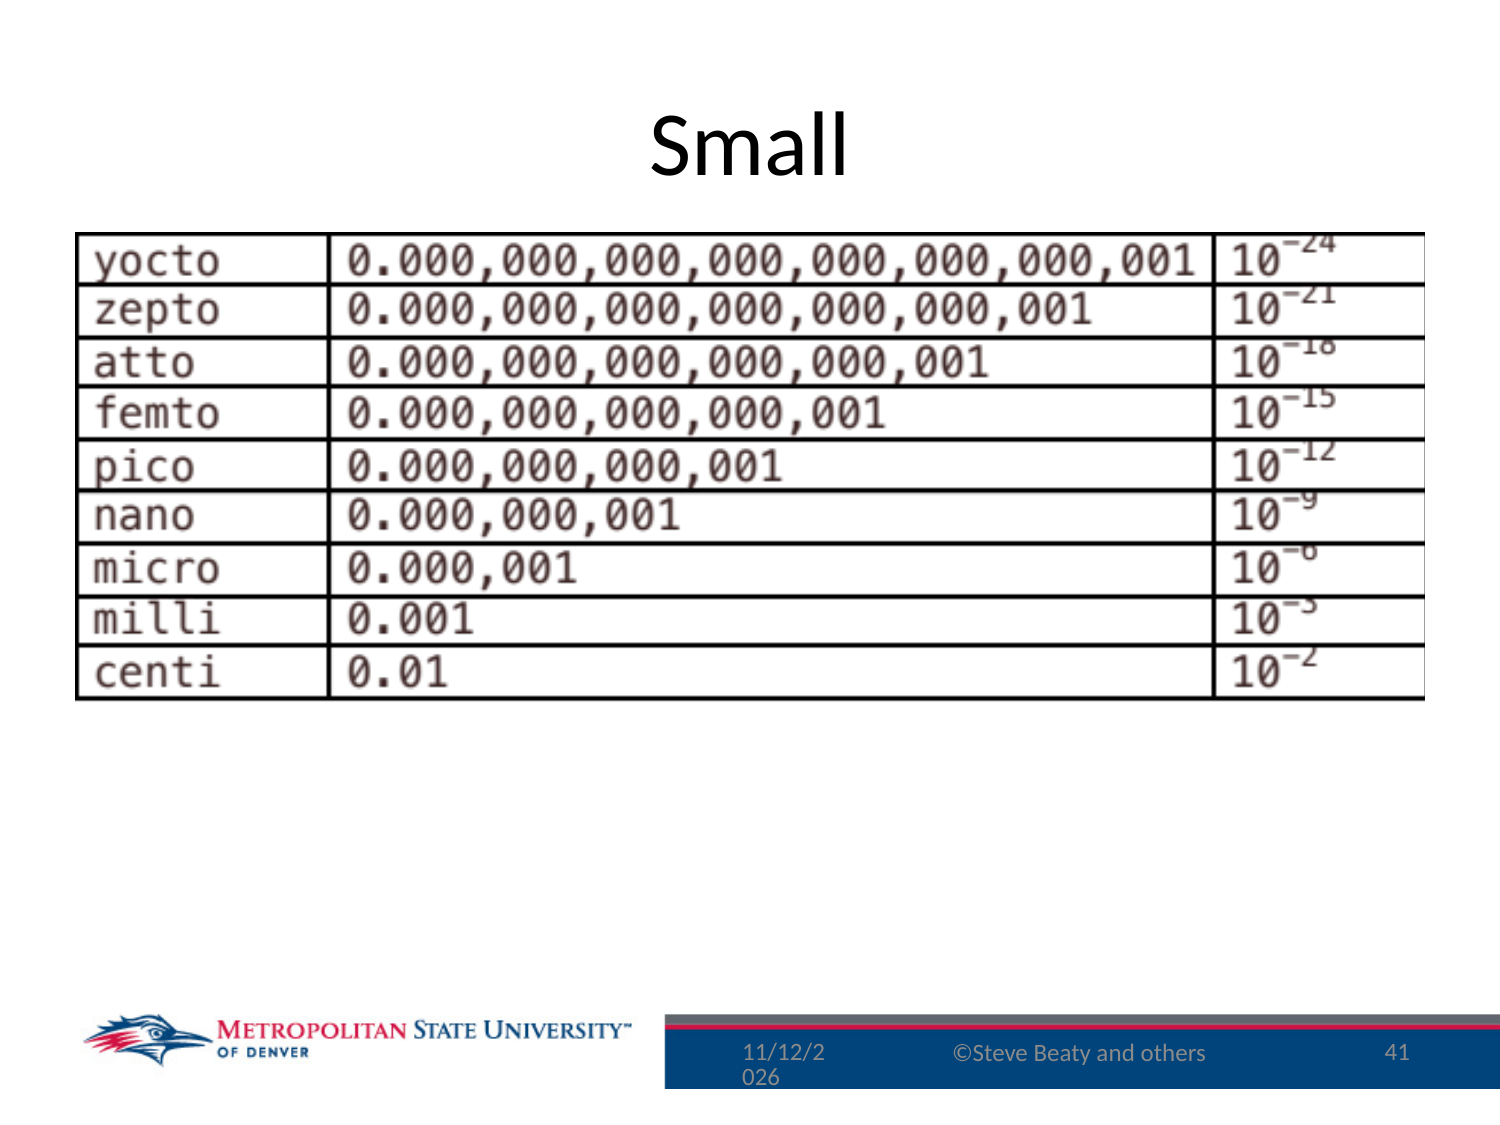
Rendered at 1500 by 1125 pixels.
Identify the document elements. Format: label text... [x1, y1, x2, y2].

title Small [75, 45, 1425, 231]
slide_number 41 [1316, 1020, 1425, 1081]
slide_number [727, 1020, 842, 1081]
footer ©Steve Beaty and others [841, 1021, 1317, 1082]
picture [44, 1012, 1500, 1089]
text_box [74, 232, 1426, 739]
